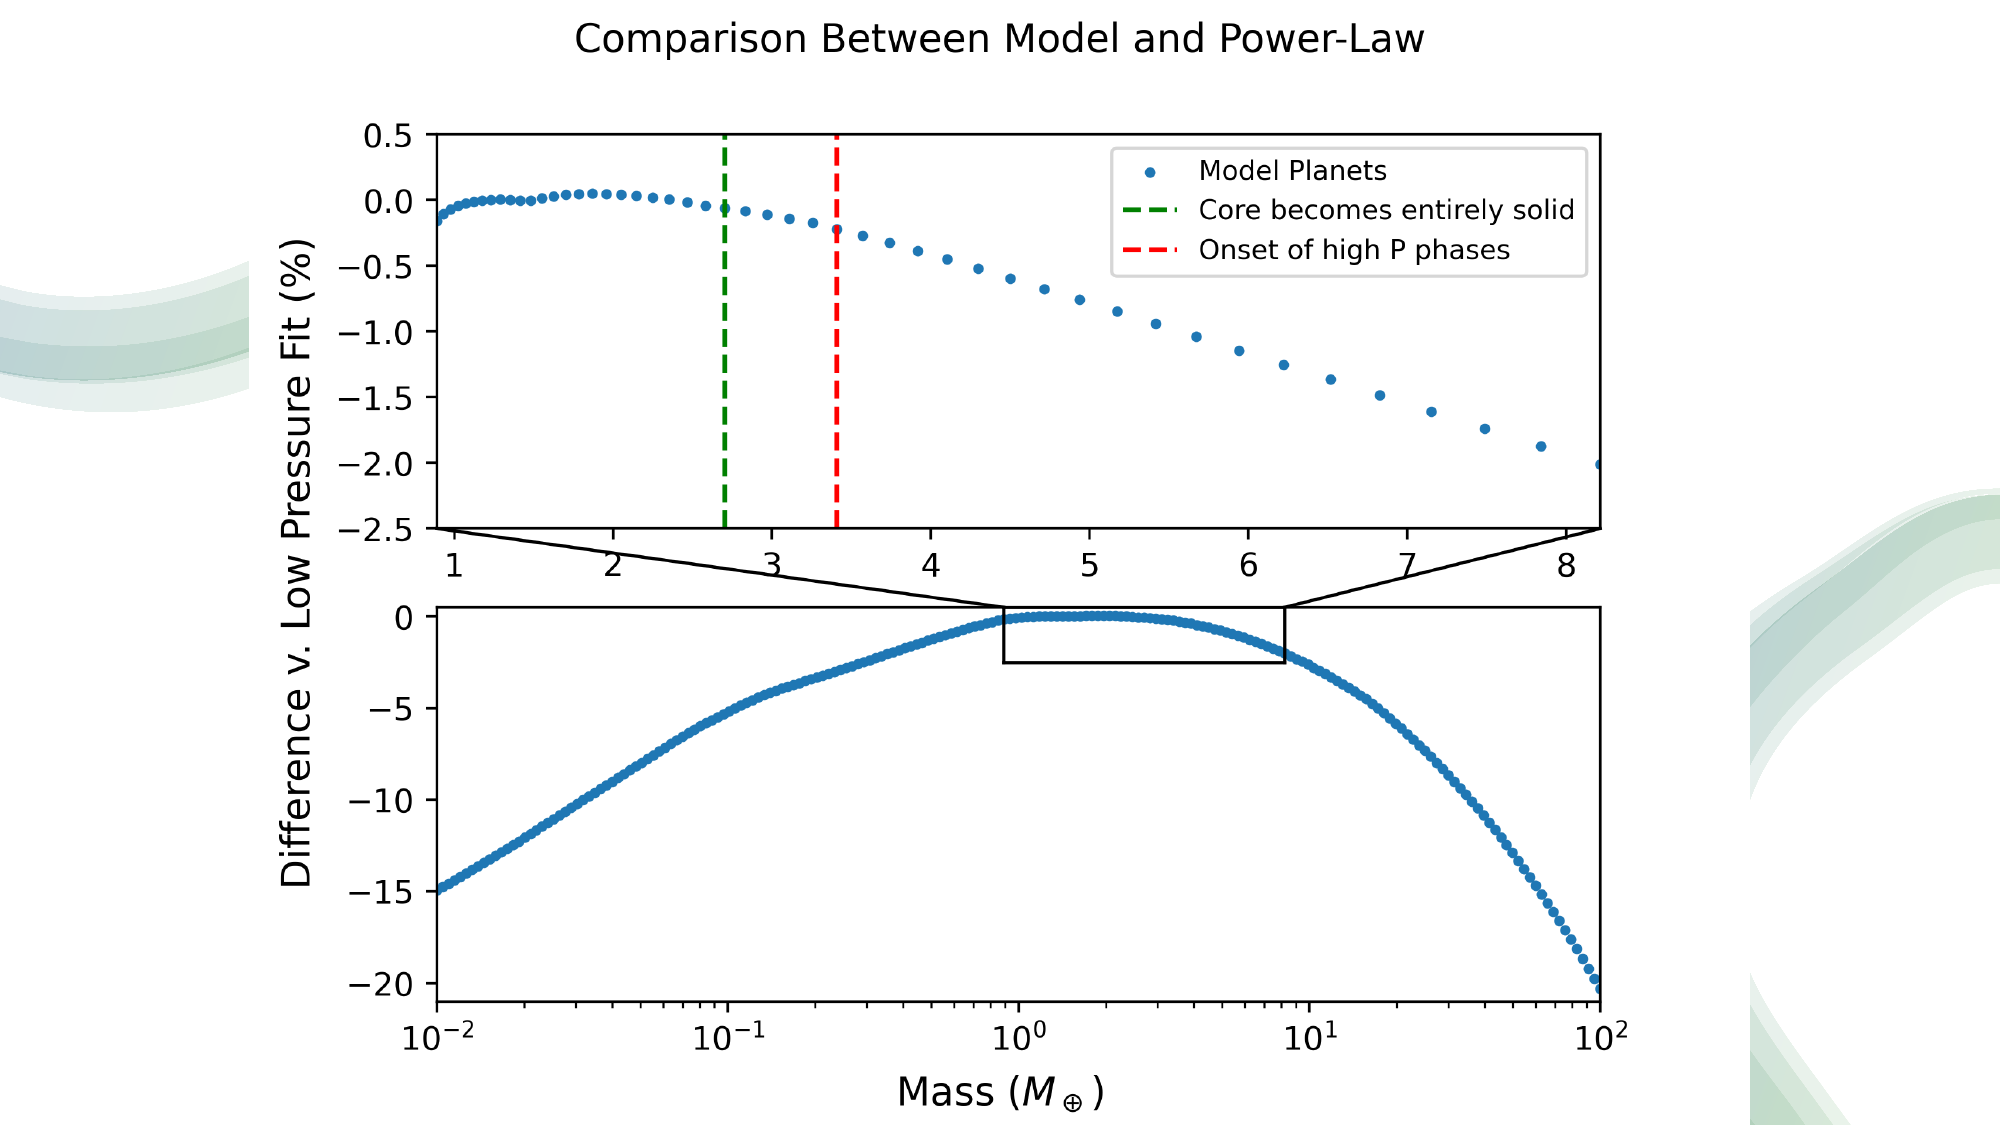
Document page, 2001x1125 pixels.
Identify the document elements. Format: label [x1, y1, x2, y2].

text_box [0, 0, 249, 413]
text_box [1751, 611, 2000, 1002]
picture [249, 0, 1751, 1125]
